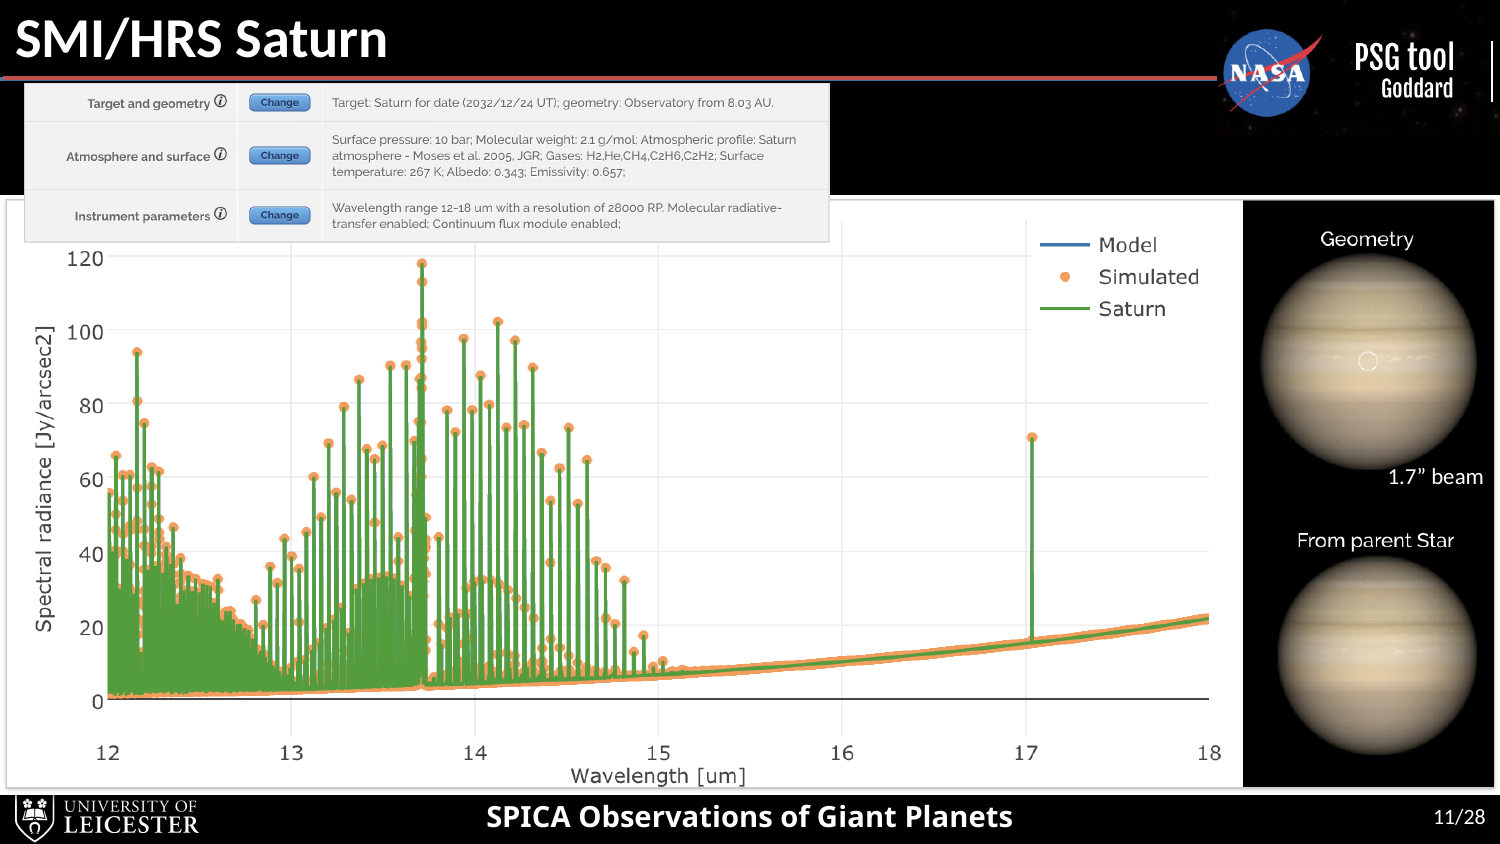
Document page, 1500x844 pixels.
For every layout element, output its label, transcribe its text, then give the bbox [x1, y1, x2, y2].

picture [0, 83, 1500, 843]
picture [1217, 0, 1500, 137]
title SMI/HRS Saturn [0, 0, 1215, 79]
